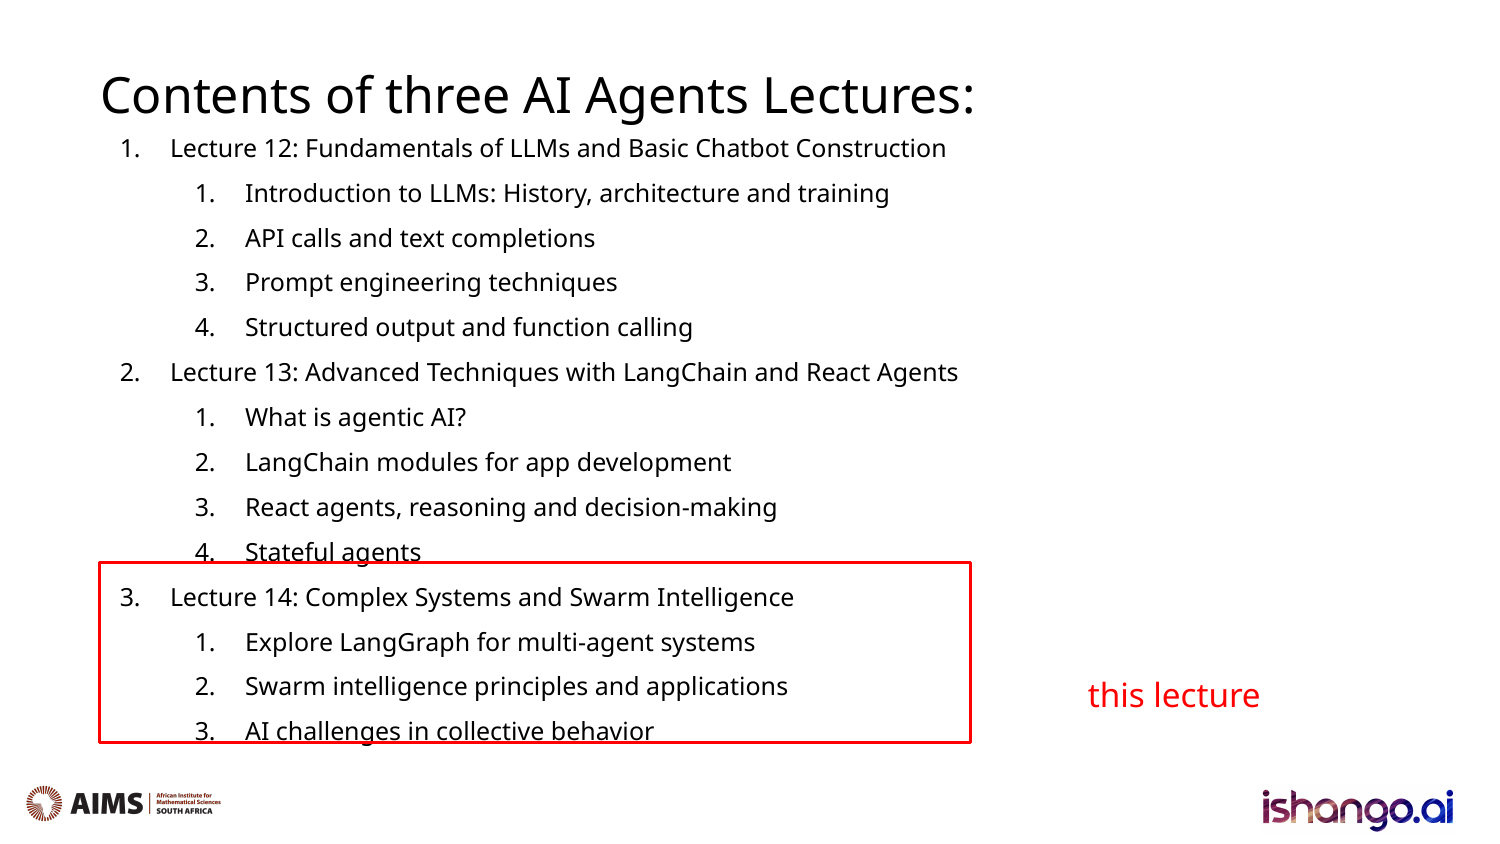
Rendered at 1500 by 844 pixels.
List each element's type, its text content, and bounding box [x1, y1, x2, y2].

text_box this lecture [1072, 659, 1285, 729]
text_box Contents of three AI Agents Lectures: [100, 39, 1434, 124]
picture [1261, 784, 1457, 834]
text_box [99, 562, 971, 743]
text_box Lecture 12: Fundamentals of LLMs and Basic Chatbot Construction Introduction to LLMs: History, architecture and training API calls and text completions Prompt engineering techniques Structured output and function calling Lecture 13: Advanced Techniques with LangChain and React Agents What is agentic AI? LangChain modules for app development React agents, reasoning and decision-making Stateful agents Lecture 14: Complex Systems and Swarm Intelligence Explore LangGraph for multi-agent systems Swarm intelligence principles and applications AI challenges in collective behavior [79, 102, 1376, 806]
picture [25, 784, 221, 823]
